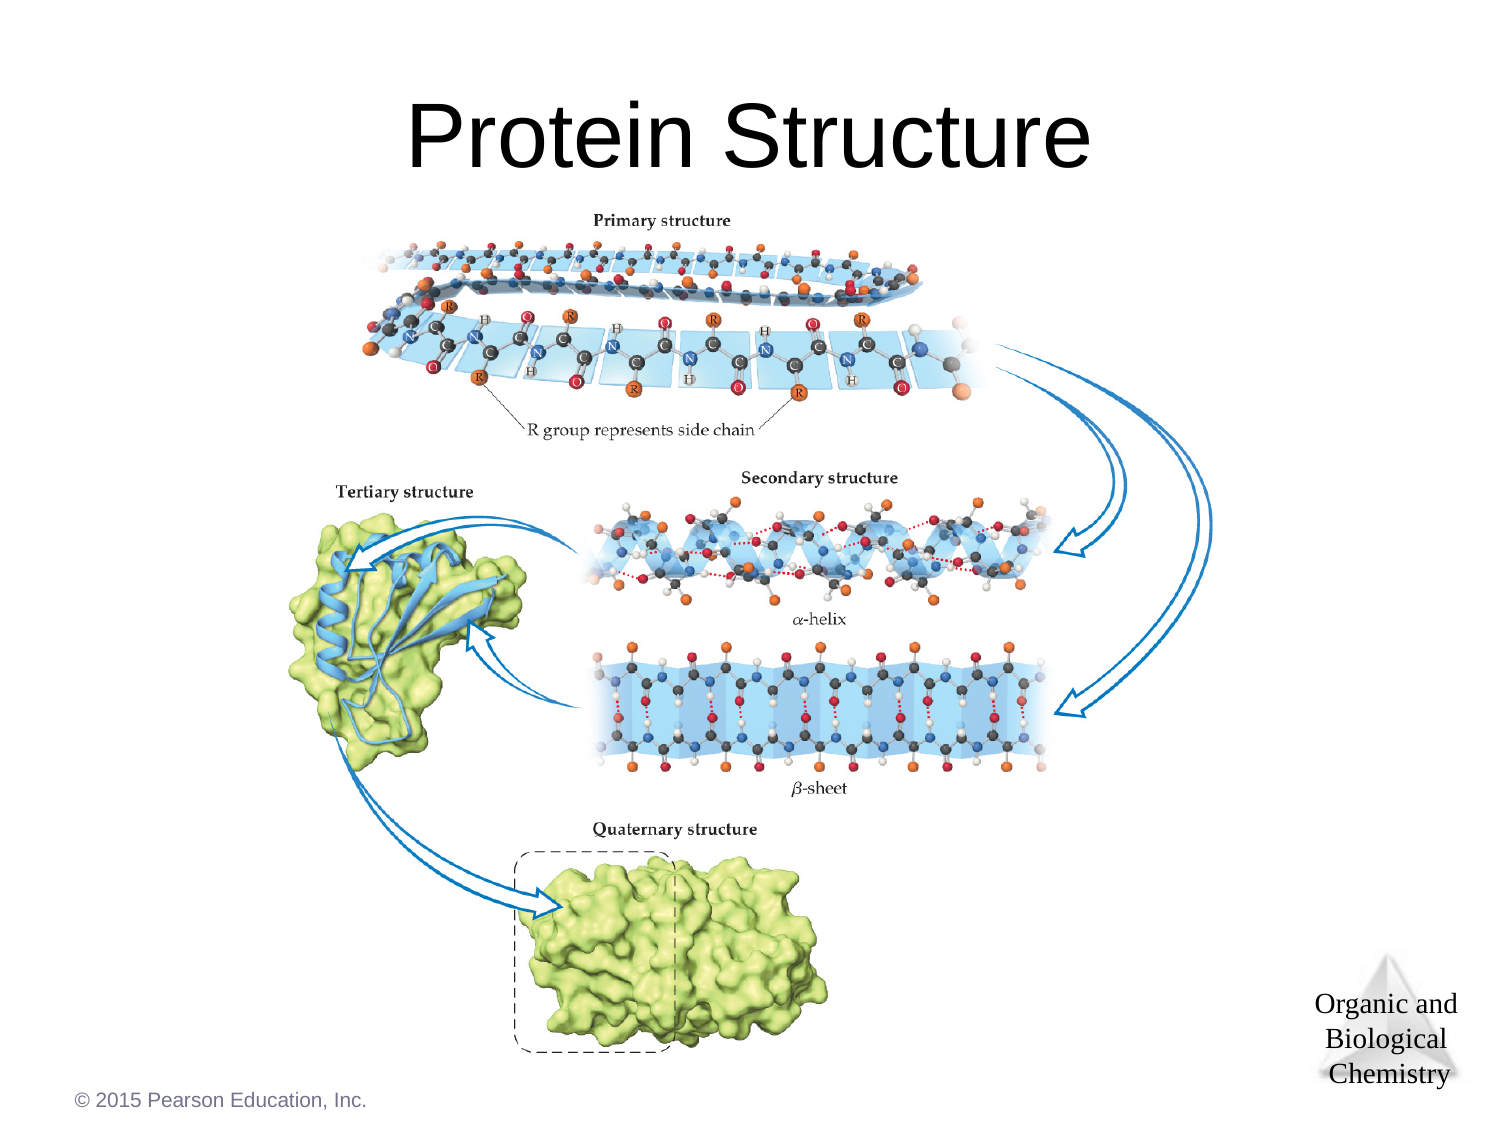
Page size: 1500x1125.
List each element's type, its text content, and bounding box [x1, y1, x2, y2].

title Protein Structure [0, 37, 1500, 226]
picture [278, 203, 1222, 1059]
picture [1275, 899, 1500, 1125]
